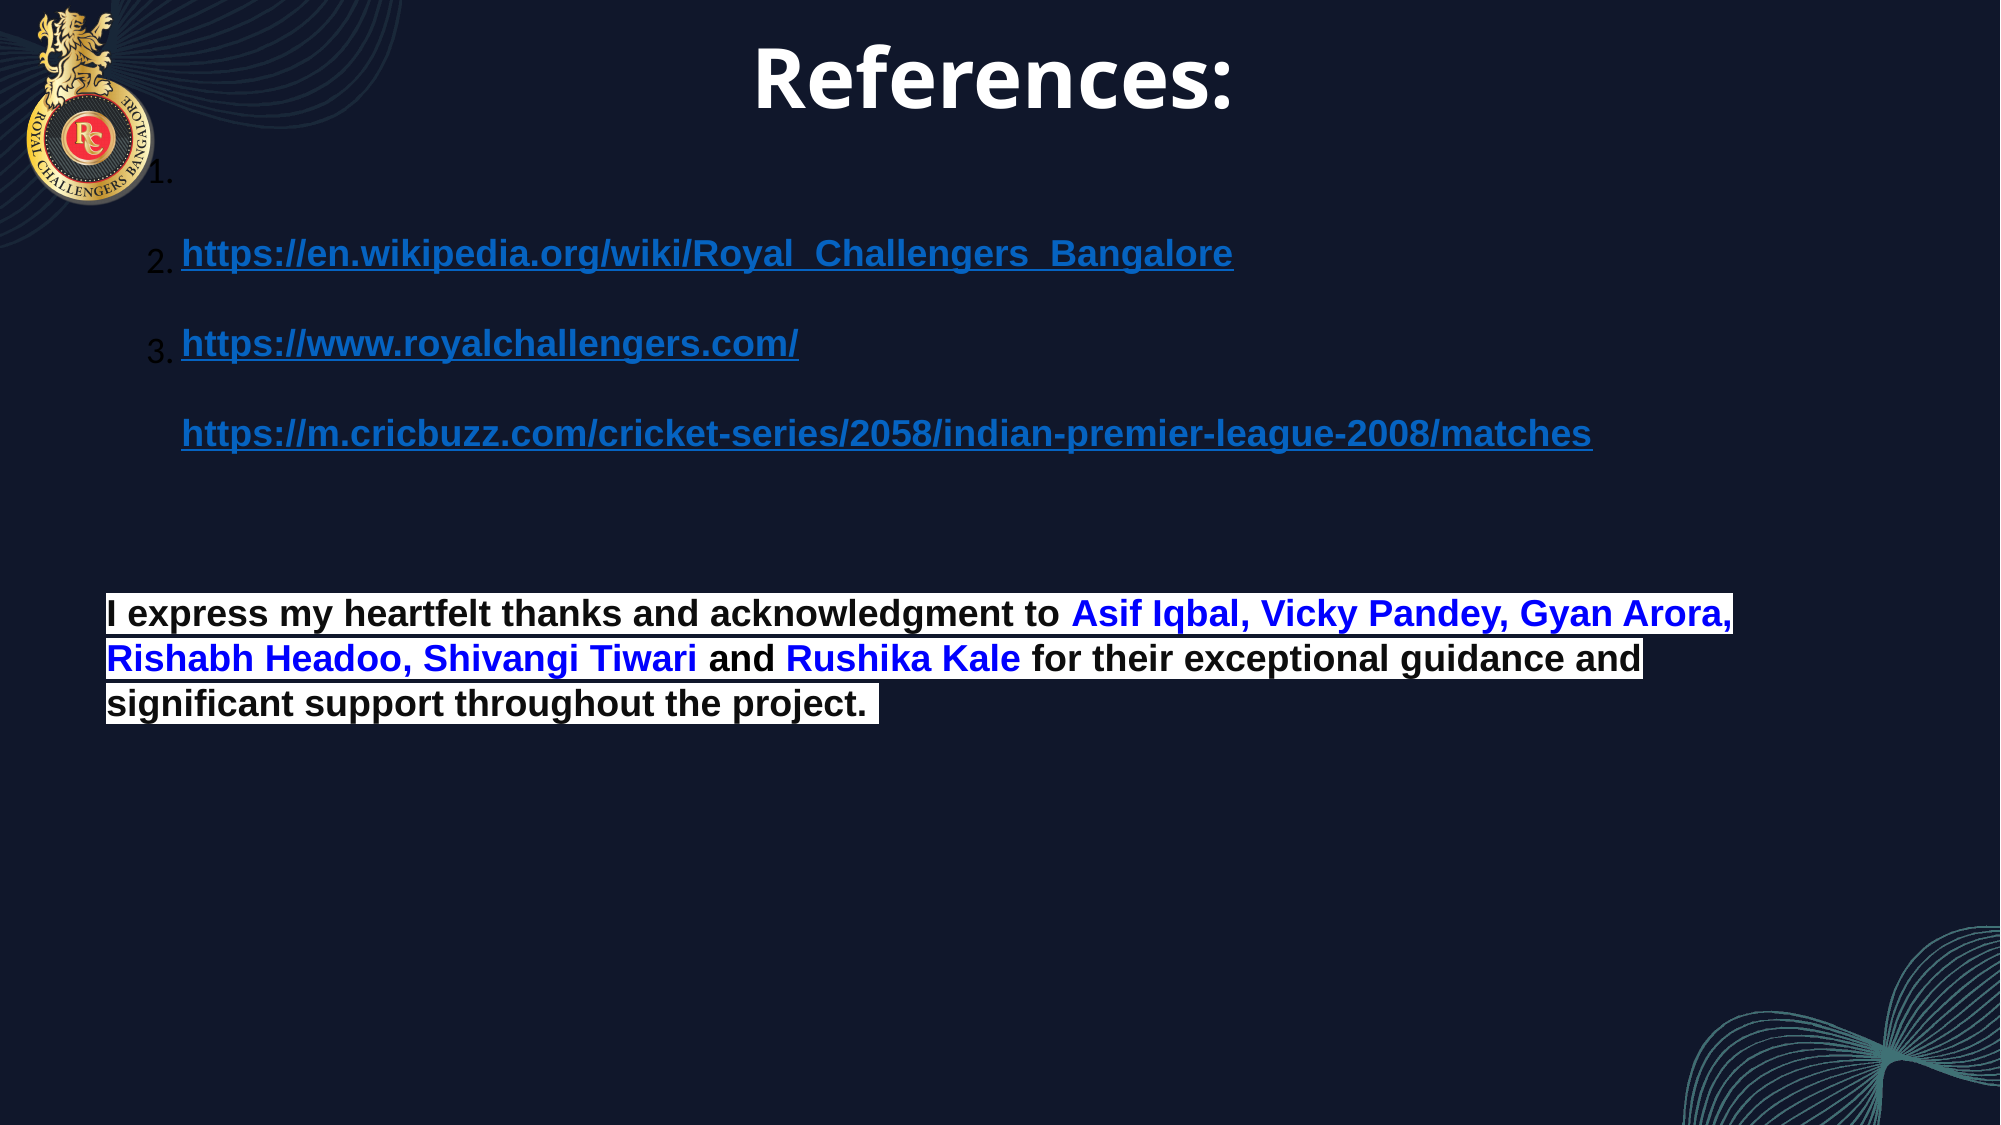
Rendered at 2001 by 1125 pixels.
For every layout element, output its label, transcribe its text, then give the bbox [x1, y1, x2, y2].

picture [0, 0, 210, 225]
text_box https://en.wikipedia.org/wiki/Royal_Challengers_Bangalore https://www.royalchallengers.com/ https://m.cricbuzz.com/cricket-series/2058/indian-premier-league-2008/matches I express my heartfelt thanks and acknowledgment to Asif Iqbal, Vicky Pandey, Gyan Arora, Rishabh Headoo, Shivangi Tiwari and Rushika Kale for their exceptional guidance and significant support throughout the project. [91, 176, 1803, 732]
title References: [210, 30, 1969, 121]
